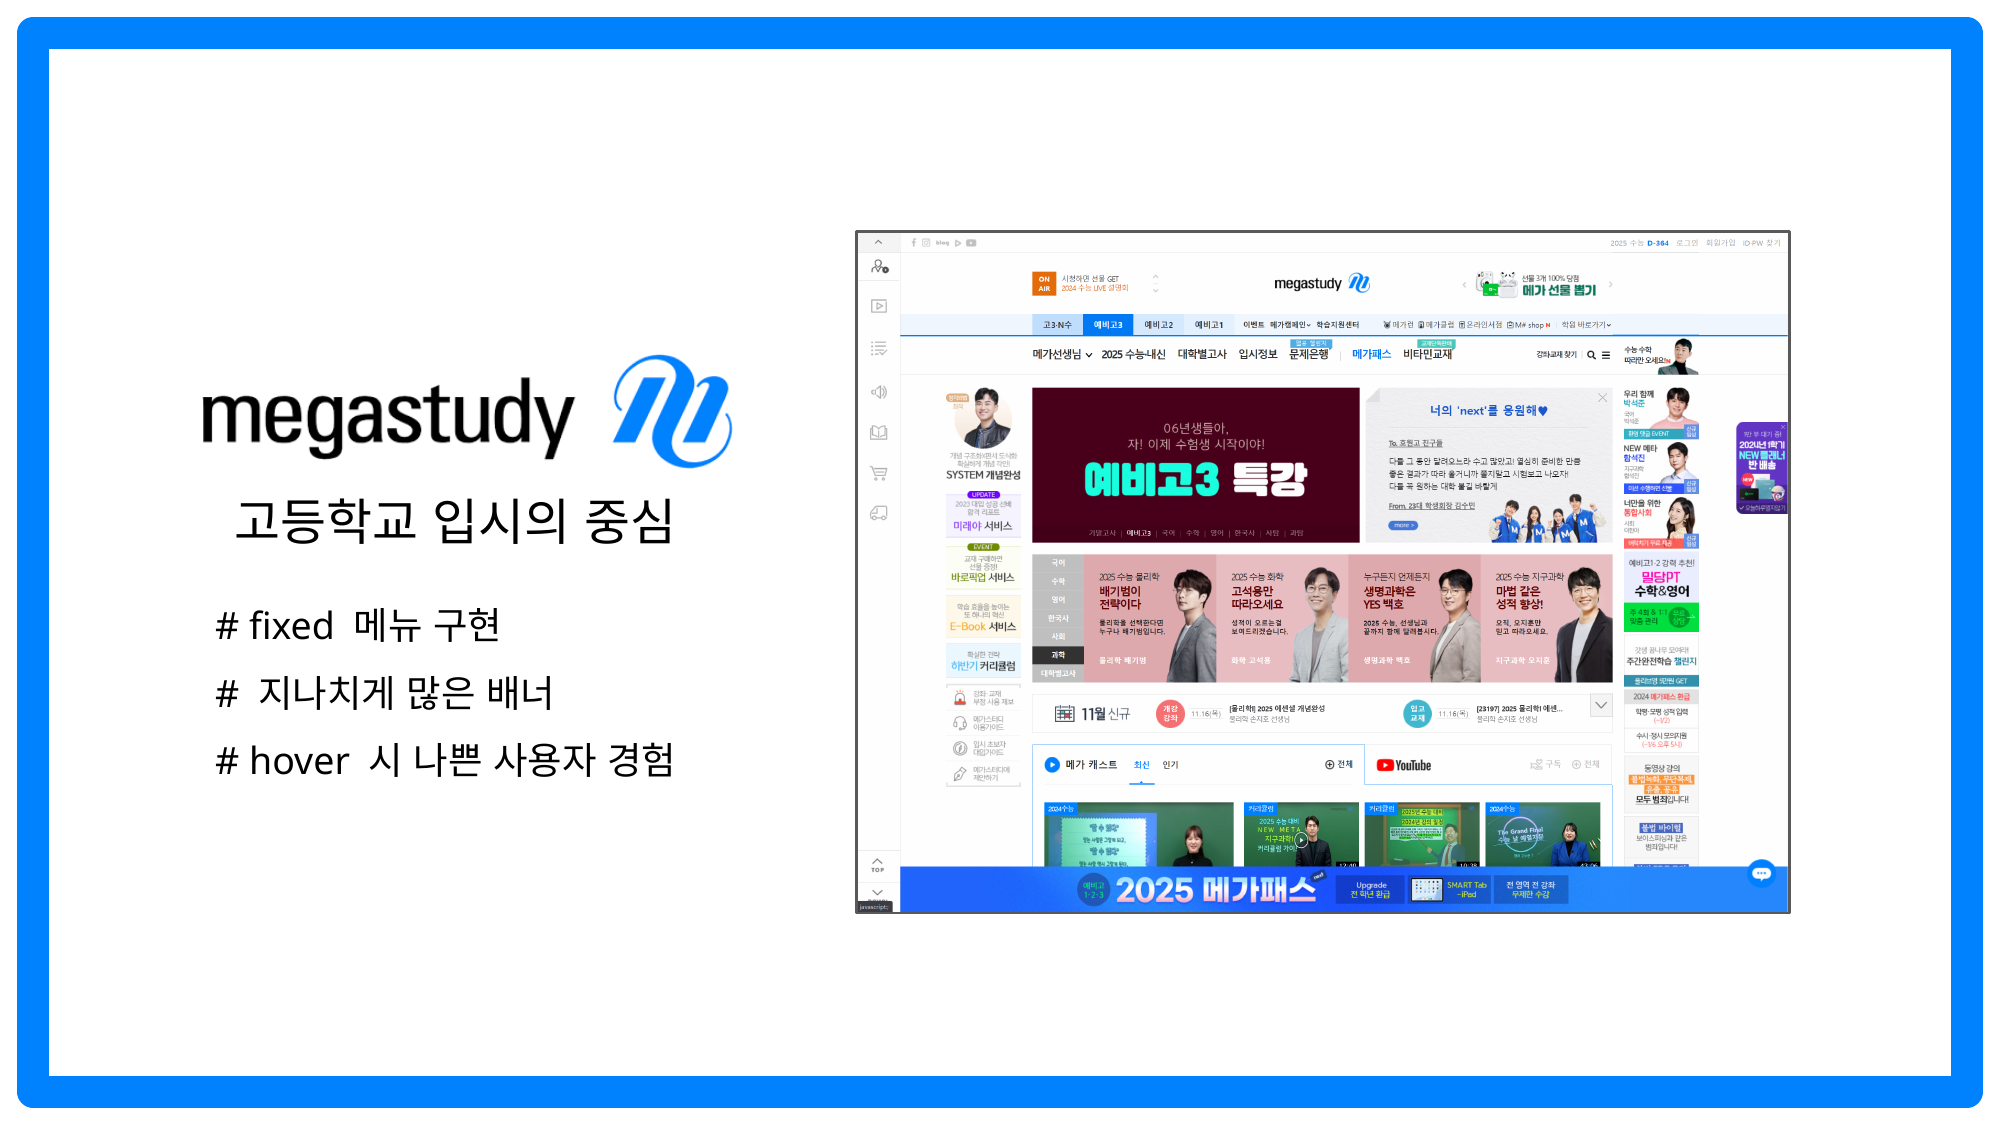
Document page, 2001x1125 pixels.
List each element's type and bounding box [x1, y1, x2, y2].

picture [857, 232, 1788, 912]
text_box [32, 32, 1968, 1093]
picture [200, 354, 735, 469]
